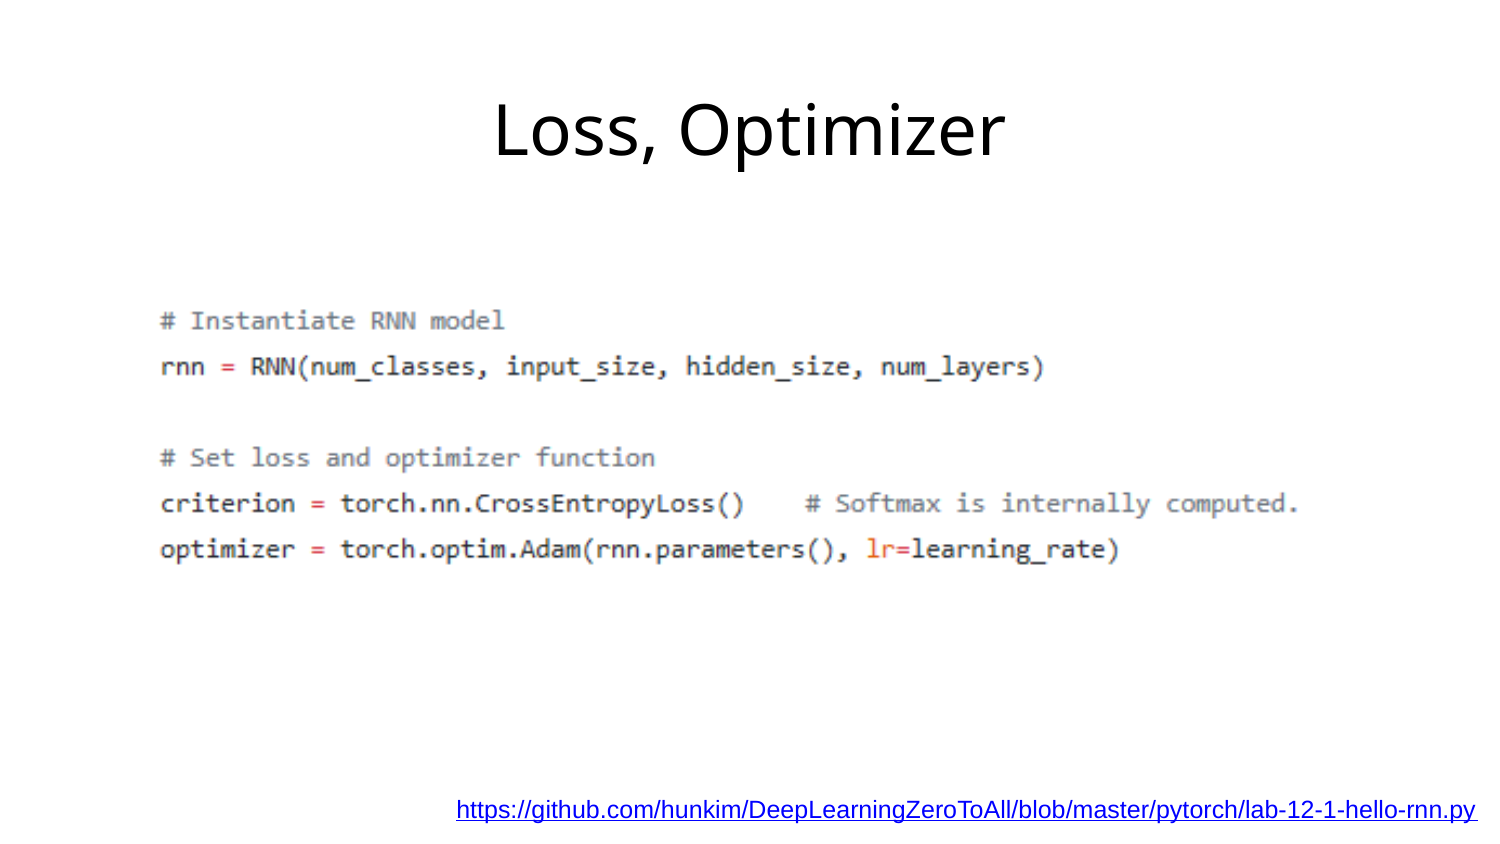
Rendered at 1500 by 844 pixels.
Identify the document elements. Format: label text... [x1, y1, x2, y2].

text_box https://github.com/hunkim/DeepLearningZeroToAll/blob/master/pytorch/lab-12-1-hello-rnn.py [441, 768, 1500, 844]
picture [139, 282, 1332, 580]
title Loss, Optimizer [0, 21, 1500, 233]
